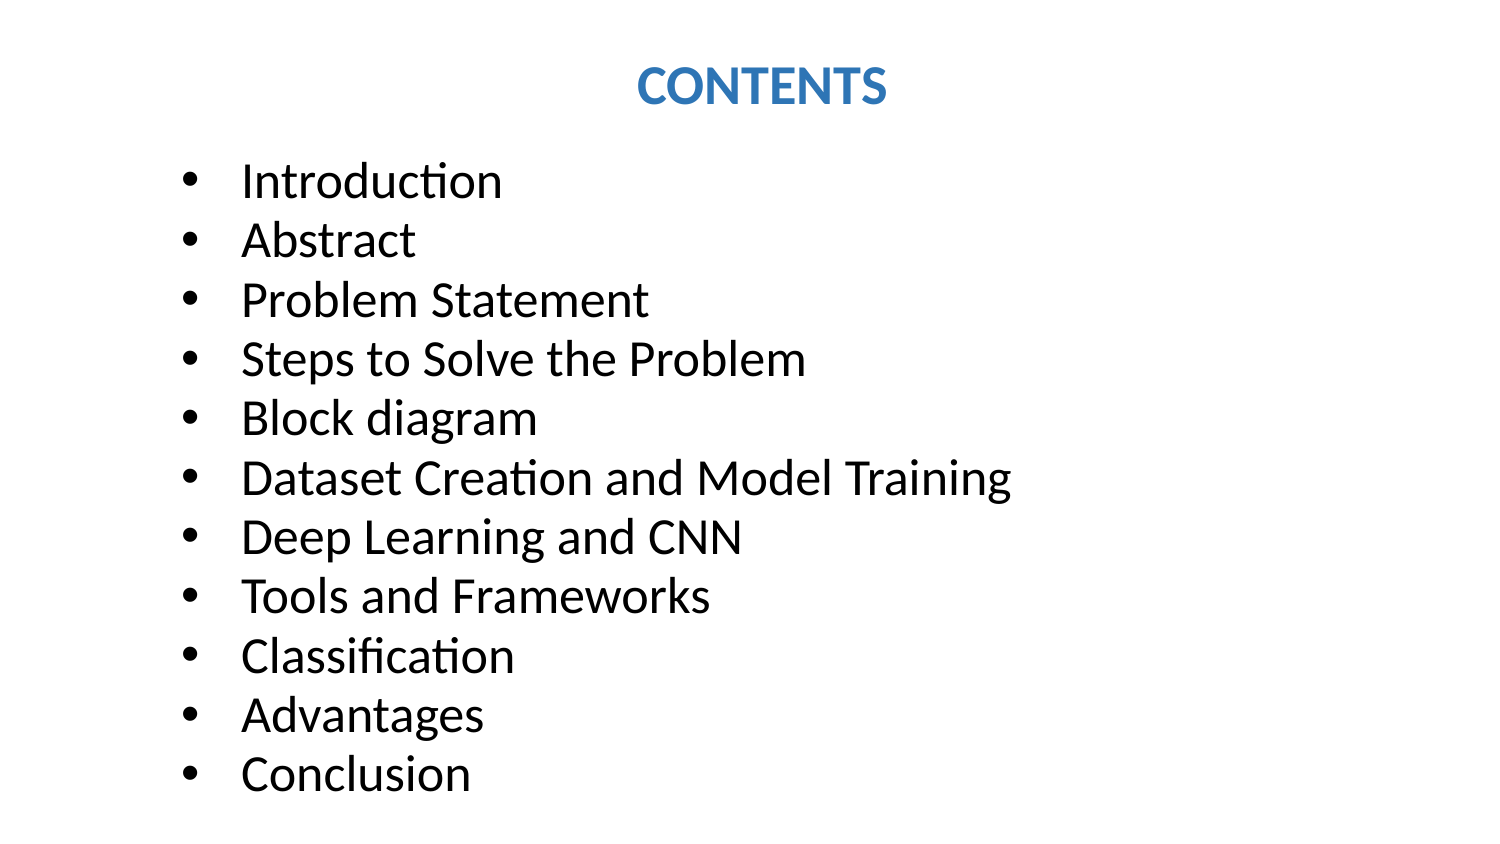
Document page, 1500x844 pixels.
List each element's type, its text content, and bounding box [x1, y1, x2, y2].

text_box CONTENTS [600, 33, 1500, 145]
text_box Introduction Abstract Problem Statement Steps to Solve the Problem Block diagram Dataset Creation and Model Training Deep Learning and CNN Tools and Frameworks Classification Advantages Conclusion [154, 145, 1448, 834]
